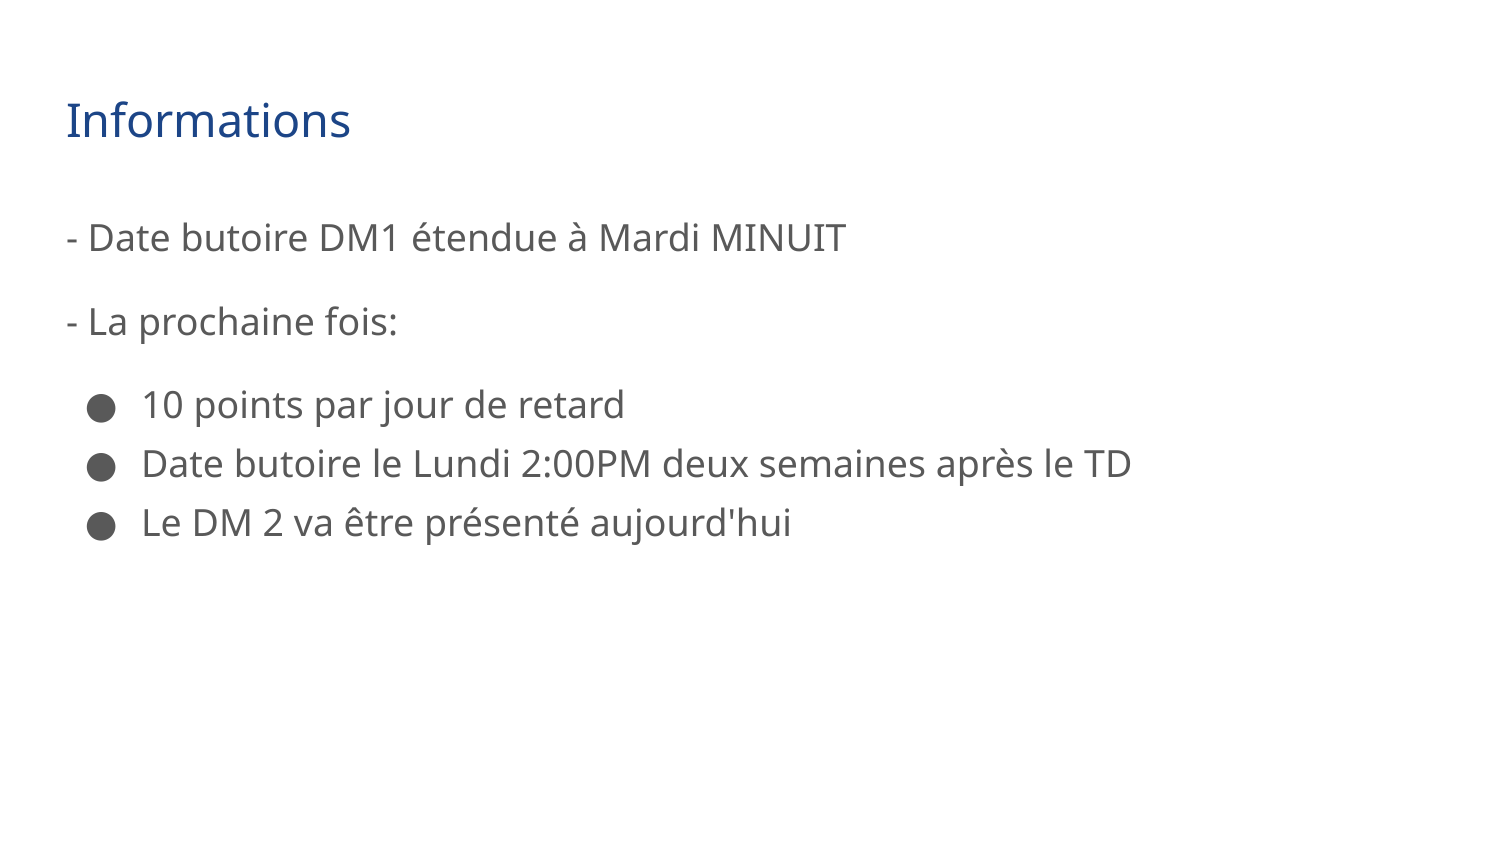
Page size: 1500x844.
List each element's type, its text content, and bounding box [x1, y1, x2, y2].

list - Date butoire DM1 étendue à Mardi MINUIT - La prochaine fois: 10 points par jour de retard Date butoire le Lundi 2:00PM deux semaines après le TD Le DM 2 va être présenté aujourd'hui [51, 189, 1449, 750]
title Informations [51, 72, 1449, 167]
